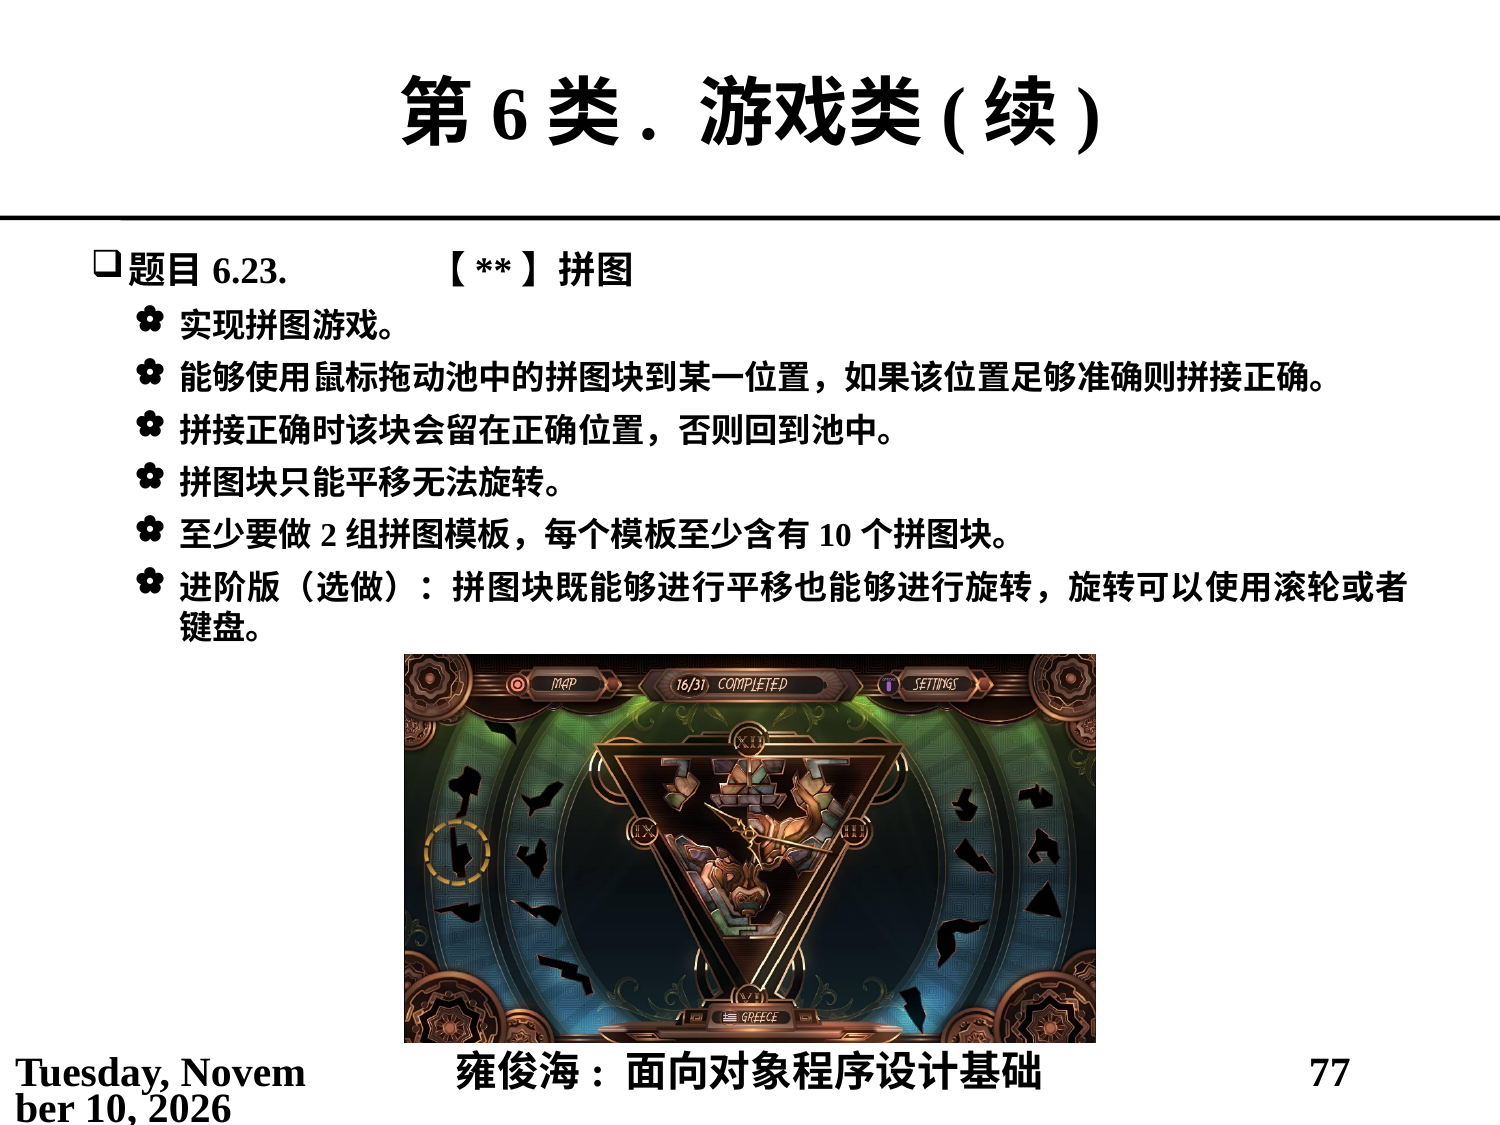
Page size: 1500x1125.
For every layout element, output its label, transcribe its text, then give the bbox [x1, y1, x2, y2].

title 第6类. 游戏类(续) [0, 0, 1500, 217]
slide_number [0, 1042, 337, 1103]
footer 雍俊海: 面向对象程序设计基础 [337, 1042, 1161, 1103]
picture [404, 654, 1096, 1043]
slide_number 77 [1161, 1042, 1499, 1103]
list 题目6.23. 【**】拼图 实现拼图游戏。 能够使用鼠标拖动池中的拼图块到某一位置，如果该位置足够准确则拼接正确。 拼接正确时该块会留在正确位置，否则回到池中。 拼图块只能平移无法旋转。 至少要做2组拼图模板，每个模板至少含有10个拼图块。 进阶版（选做）：拼图块既能够进行平移也能够进行旋转，旋转可以使用滚轮或者键盘。 [75, 239, 1425, 655]
